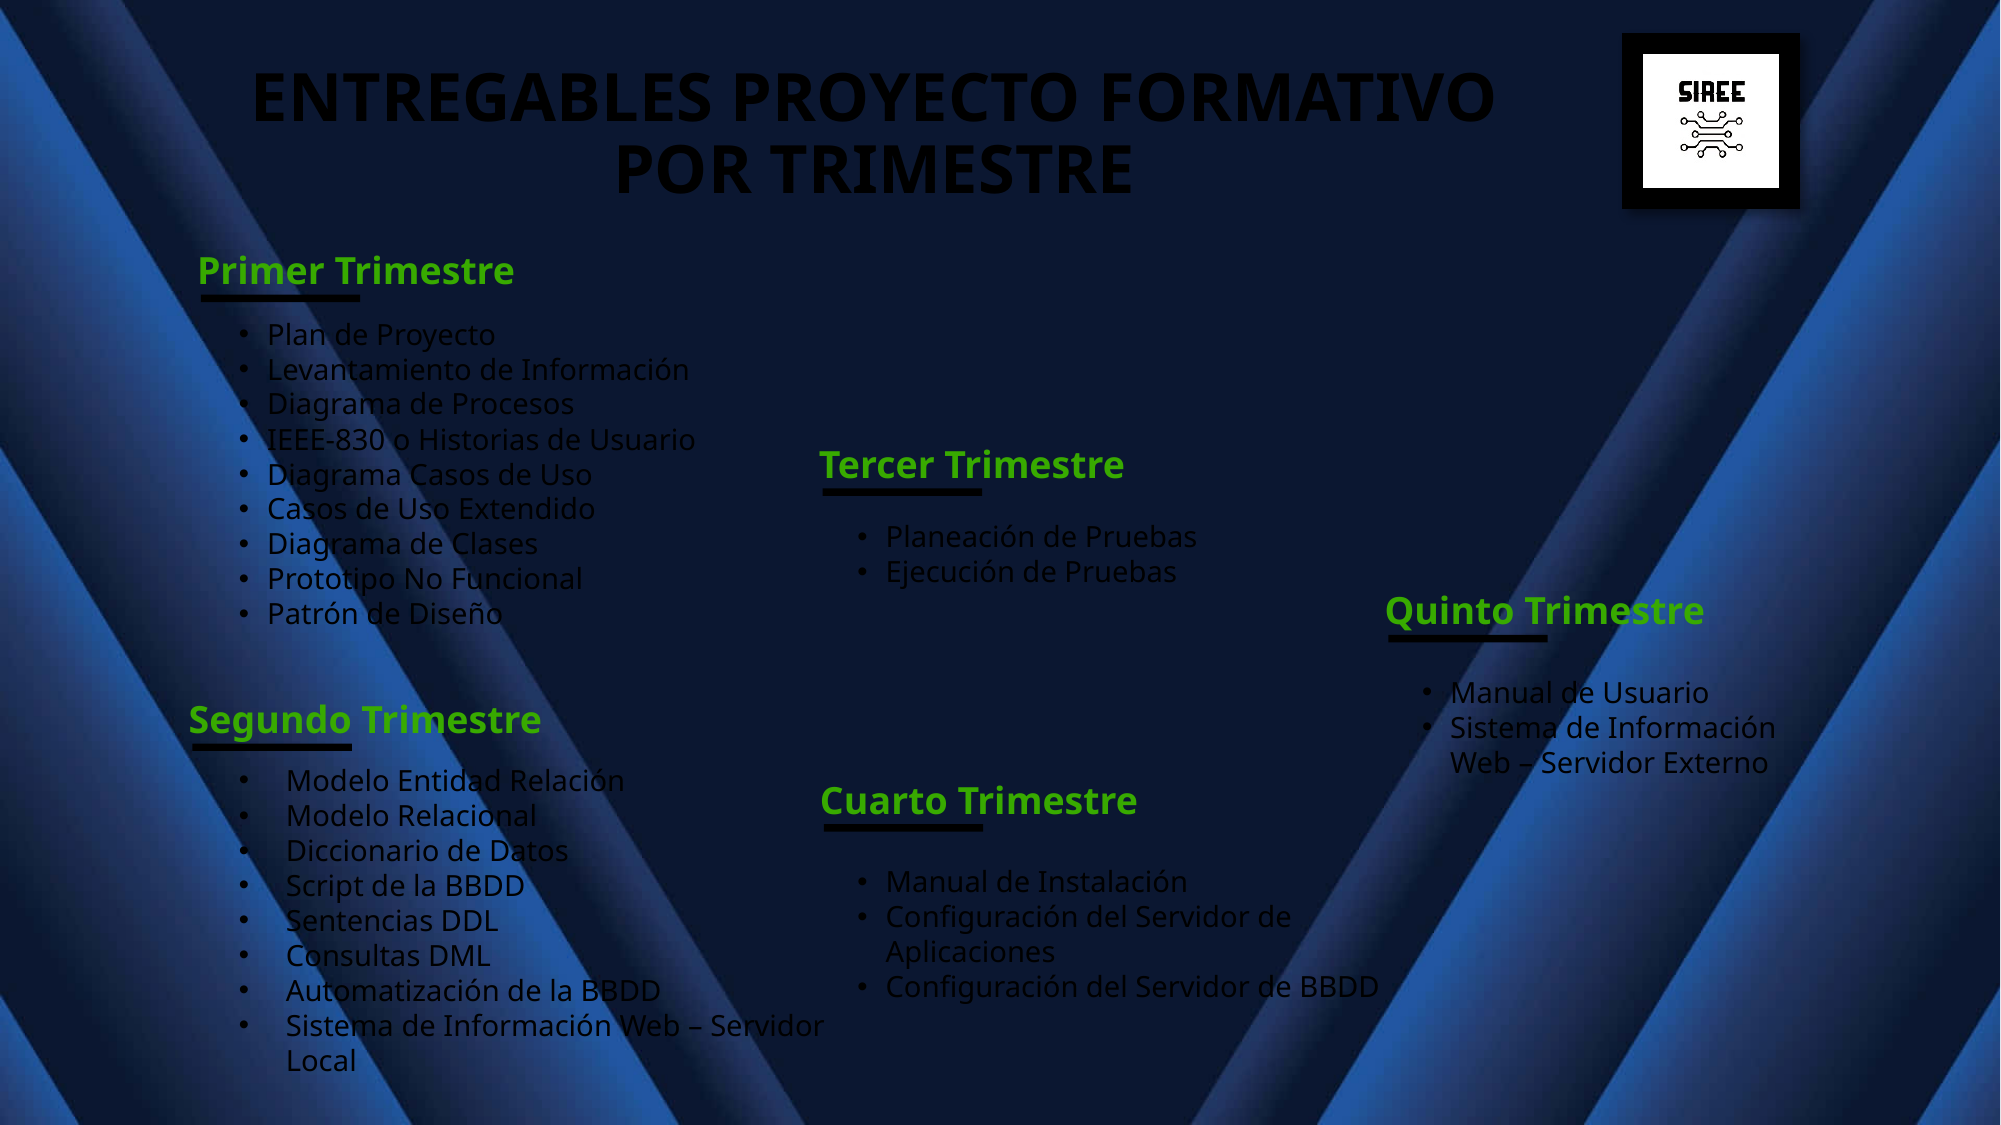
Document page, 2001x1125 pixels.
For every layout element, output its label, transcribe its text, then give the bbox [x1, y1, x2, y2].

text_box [173, 693, 706, 752]
text_box Modelo Entidad Relación Modelo Relacional Diccionario de Datos Script de la BBDD Sentencias DDL Consultas DML Automatización de la BBDD Sistema de Información Web – Servidor Local [224, 754, 857, 1085]
picture [0, 0, 2001, 1125]
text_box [803, 438, 1337, 497]
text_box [1369, 584, 1902, 643]
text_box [181, 244, 715, 303]
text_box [804, 774, 1338, 833]
text_box Plan de Proyecto Levantamiento de Información Diagrama de Procesos IEEE-830 o Historias de Usuario Diagrama Casos de Uso Casos de Uso Extendido Diagrama de Clases Prototipo No Funcional Patrón de Diseño [224, 308, 857, 638]
text_box Planeación de Pruebas Ejecución de Pruebas [842, 511, 1476, 596]
text_box Manual de Instalación Configuración del Servidor de Aplicaciones Configuración del Servidor de BBDD [842, 856, 1476, 1011]
text_box Manual de Usuario Sistema de Información Web – Servidor Externo [1407, 666, 1859, 787]
title Entregables Proyecto Formativo por Trimestre [12, 26, 1738, 245]
